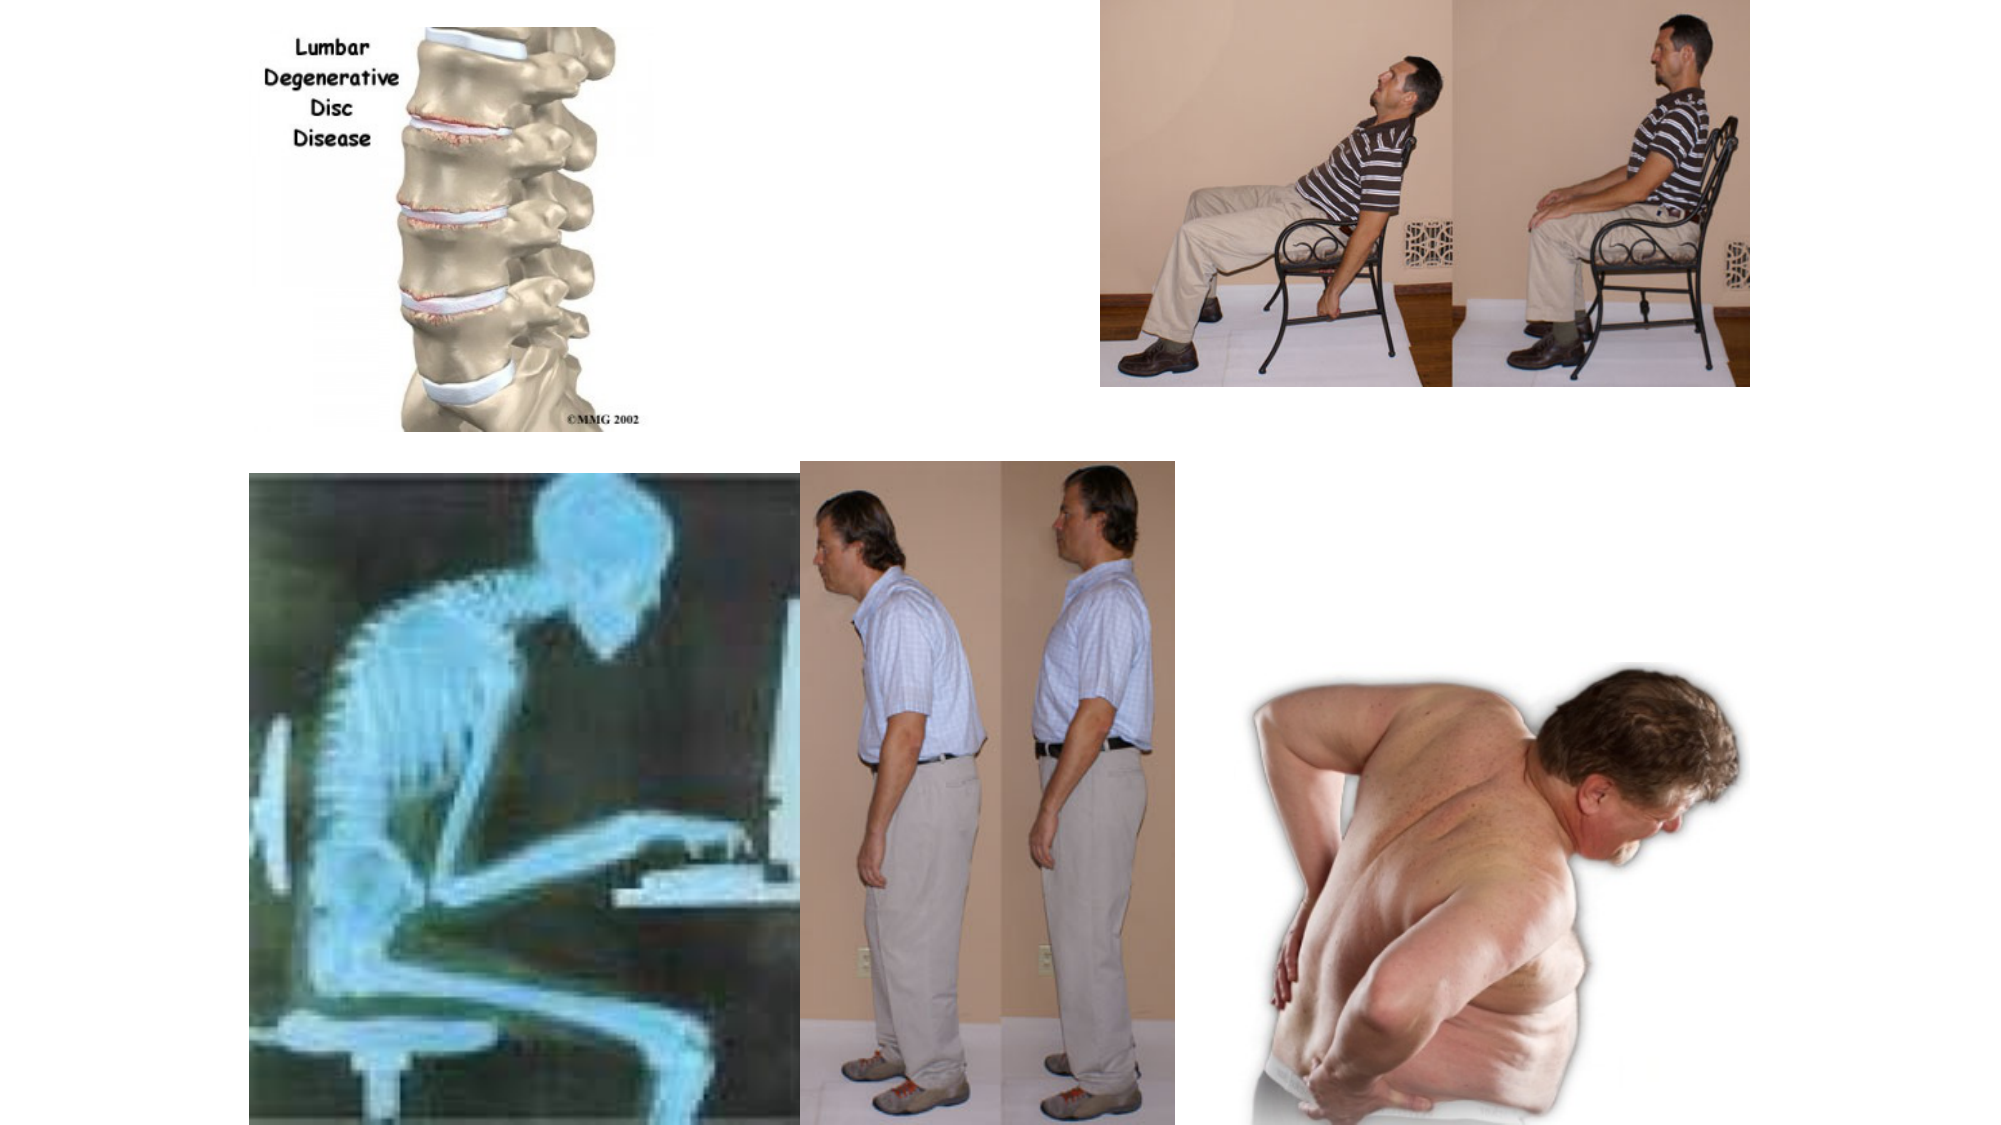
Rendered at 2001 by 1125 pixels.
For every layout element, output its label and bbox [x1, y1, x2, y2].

picture [249, 27, 654, 432]
picture [249, 461, 1175, 1125]
picture [1099, 0, 1751, 387]
picture [1234, 662, 1750, 1125]
